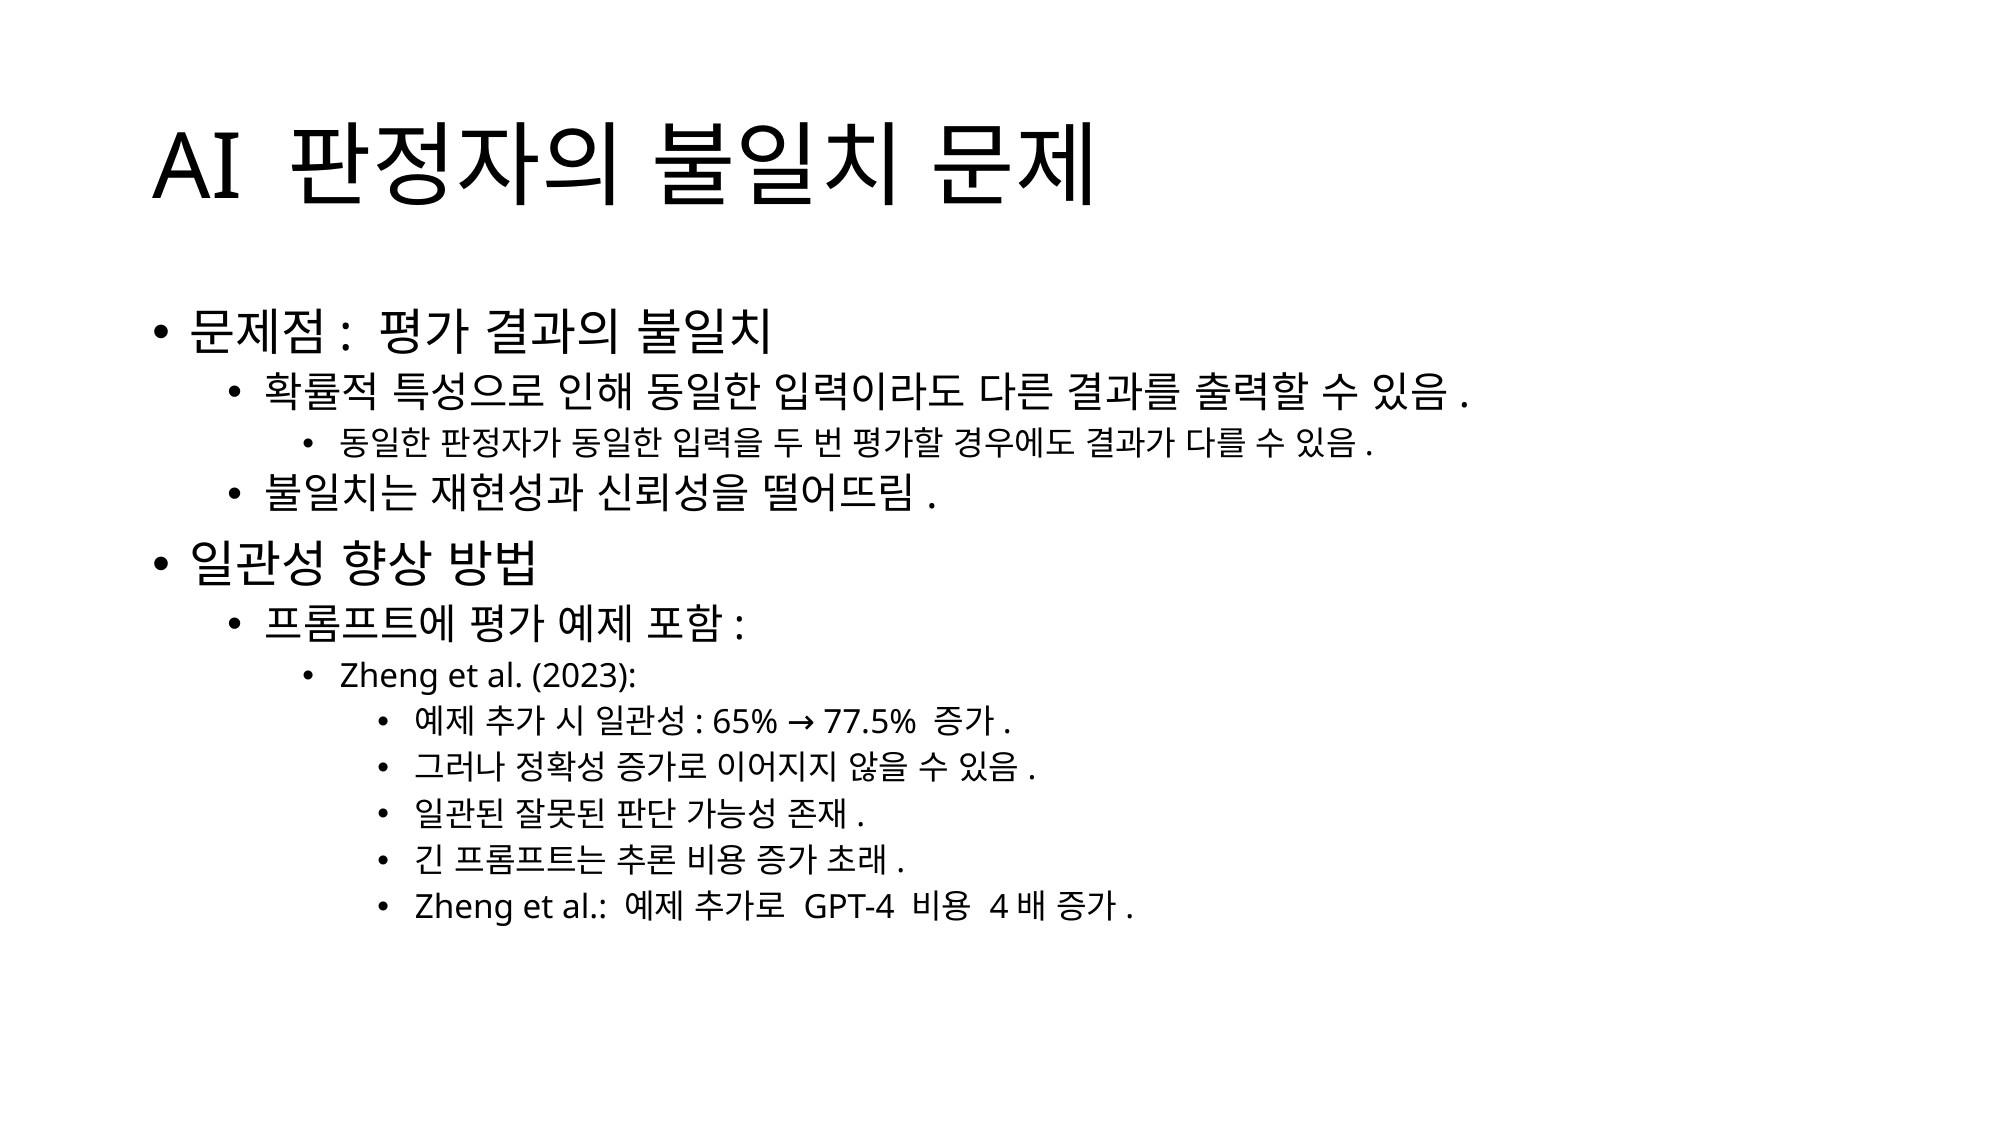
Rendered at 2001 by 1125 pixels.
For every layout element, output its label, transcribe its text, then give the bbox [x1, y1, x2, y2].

list 문제점: 평가 결과의 불일치 확률적 특성으로 인해 동일한 입력이라도 다른 결과를 출력할 수 있음. 동일한 판정자가 동일한 입력을 두 번 평가할 경우에도 결과가 다를 수 있음. 불일치는 재현성과 신뢰성을 떨어뜨림. 일관성 향상 방법 프롬프트에 평가 예제 포함: Zheng et al. (2023): 예제 추가 시 일관성: 65% → 77.5% 증가. 그러나 정확성 증가로 이어지지 않을 수 있음. 일관된 잘못된 판단 가능성 존재. 긴 프롬프트는 추론 비용 증가 초래. Zheng et al.: 예제 추가로 GPT-4 비용 4배 증가. [137, 299, 1863, 1014]
title AI 판정자의 불일치 문제 [137, 59, 1863, 278]
